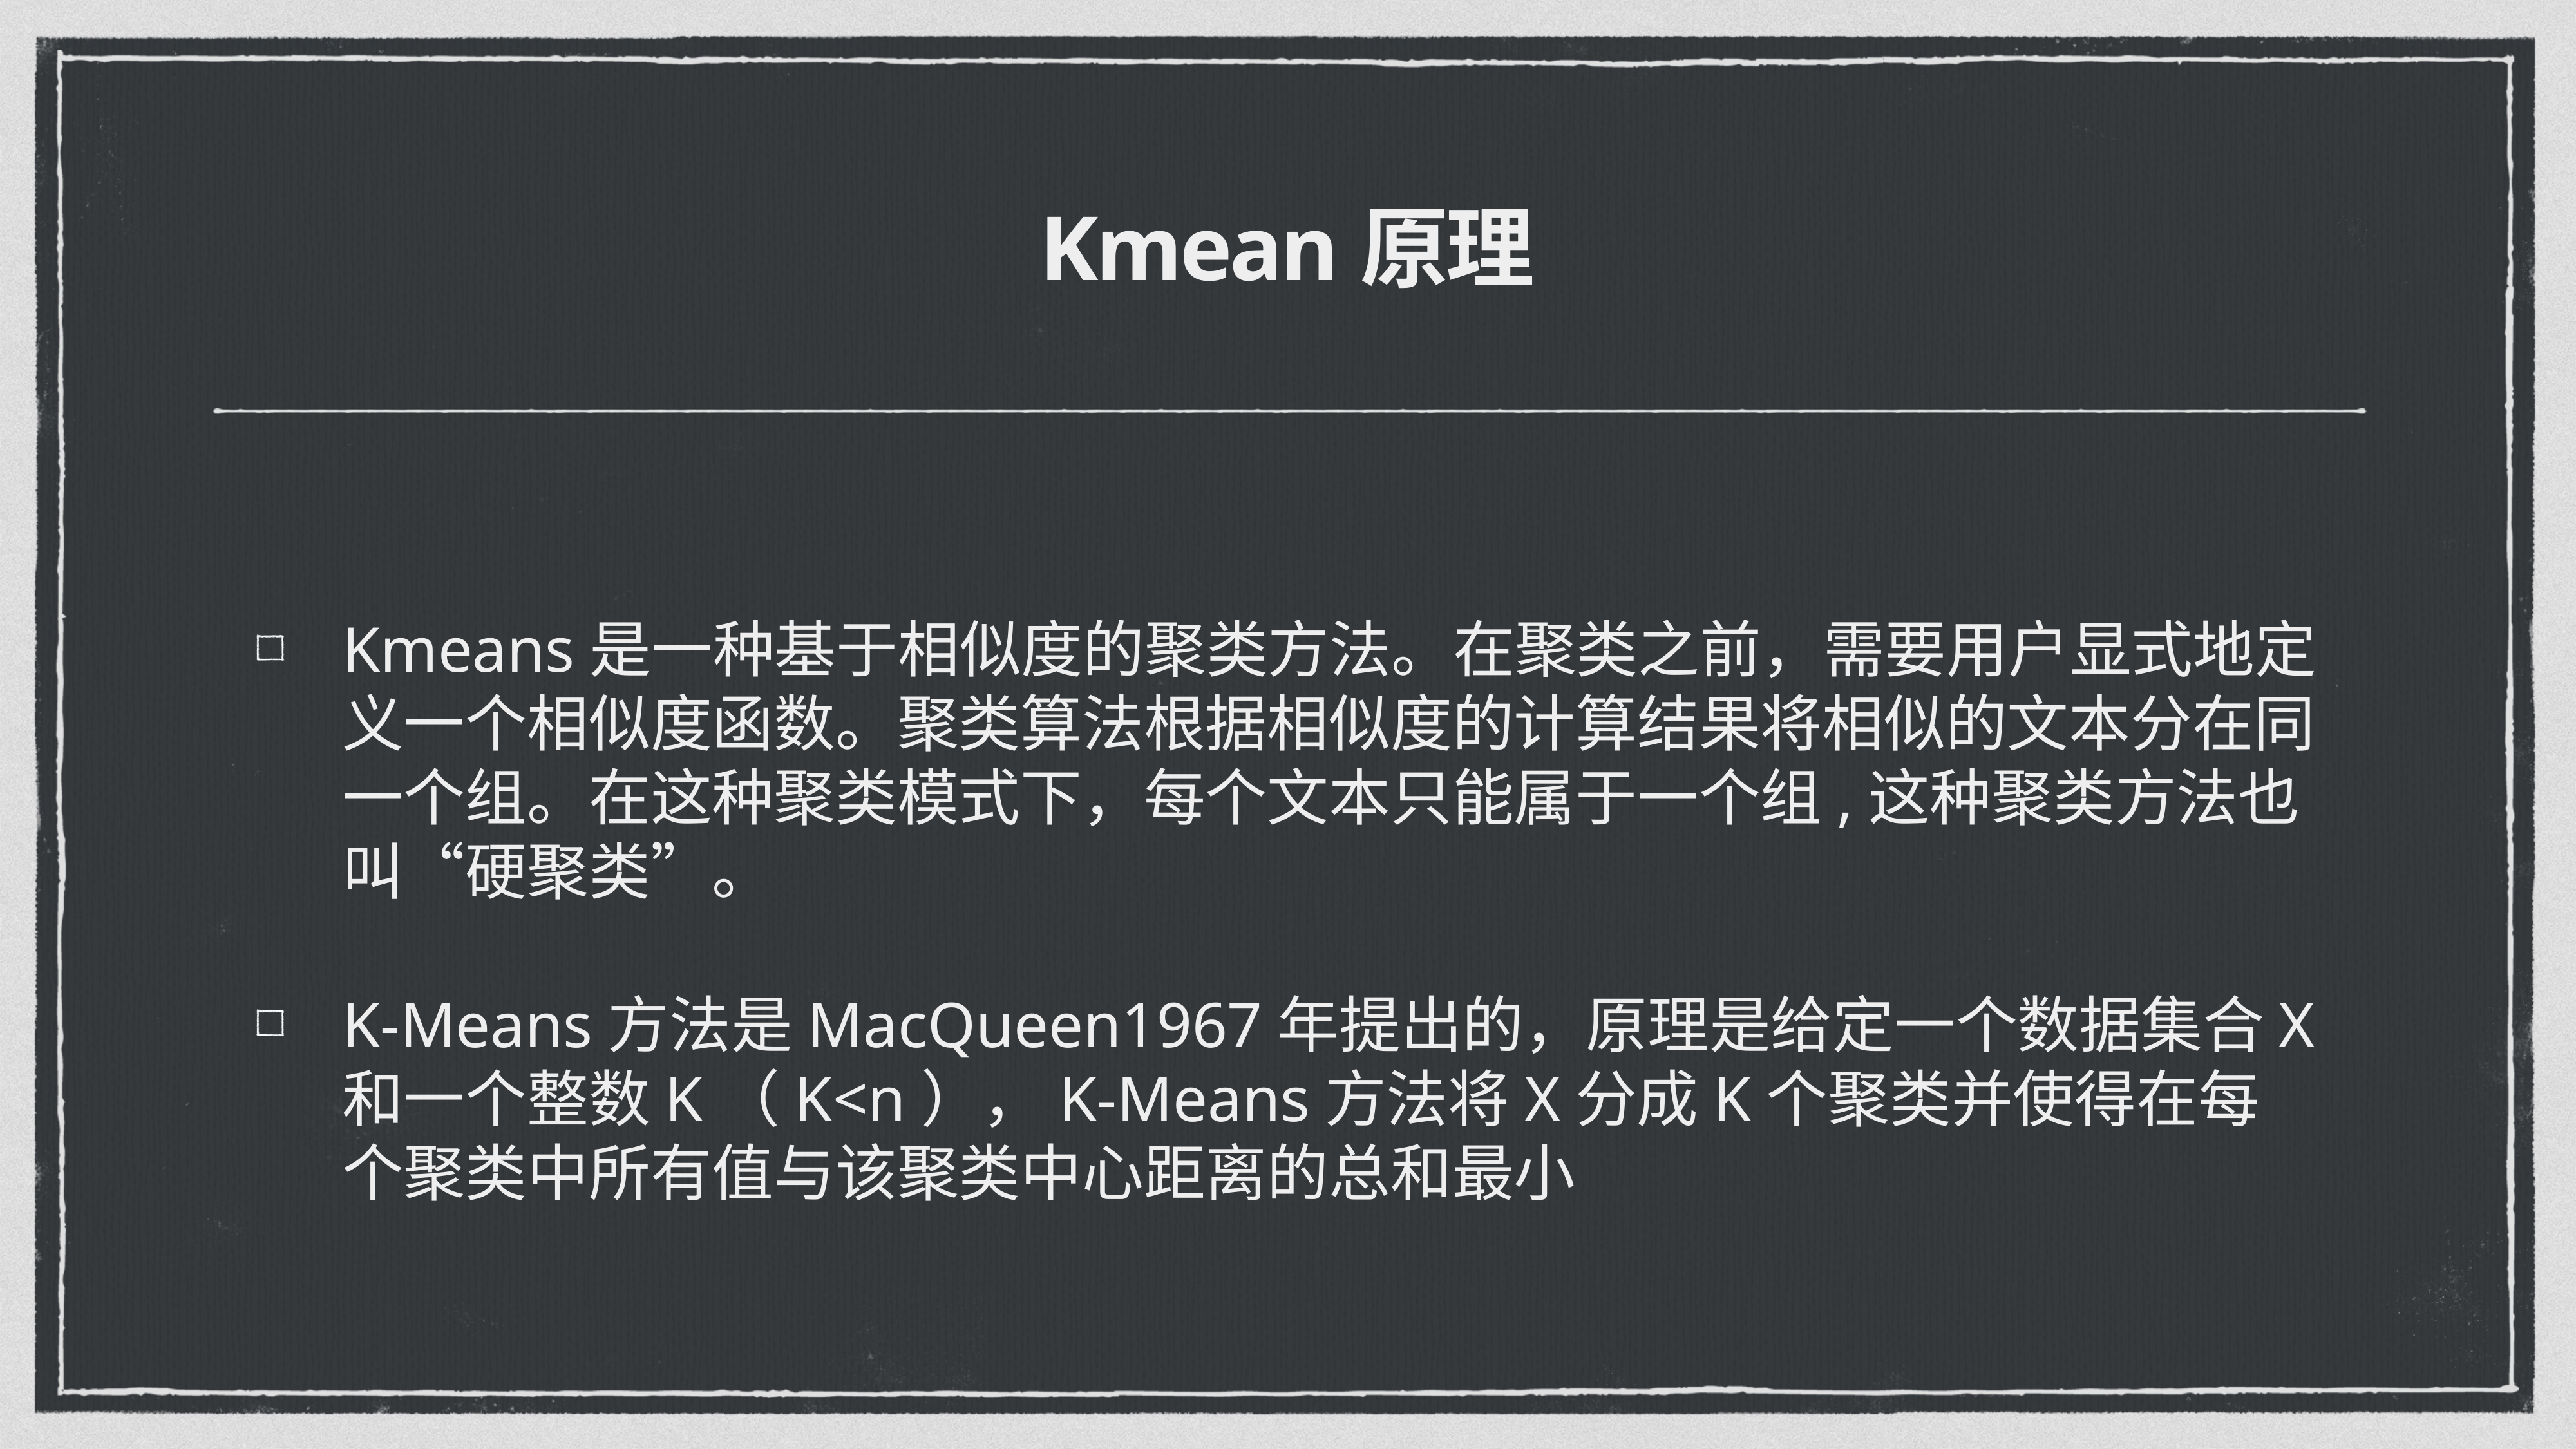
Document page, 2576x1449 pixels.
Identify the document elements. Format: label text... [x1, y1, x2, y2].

list Kmeans是一种基于相似度的聚类方法。在聚类之前，需要用户显式地定义一个相似度函数。聚类算法根据相似度的计算结果将相似的文本分在同一个组。在这种聚类模式下，每个文本只能属于一个组,这种聚类方法也叫“硬聚类”。 K-Means方法是MacQueen1967年提出的，原理是给定一个数据集合X和一个整数K（K<n），K-Means方法将X分成K个聚类并使得在每个聚类中所有值与该聚类中心距离的总和最小 [251, 484, 2324, 1334]
picture [0, 0, 2576, 1449]
title Kmean原理 [251, 102, 2324, 387]
